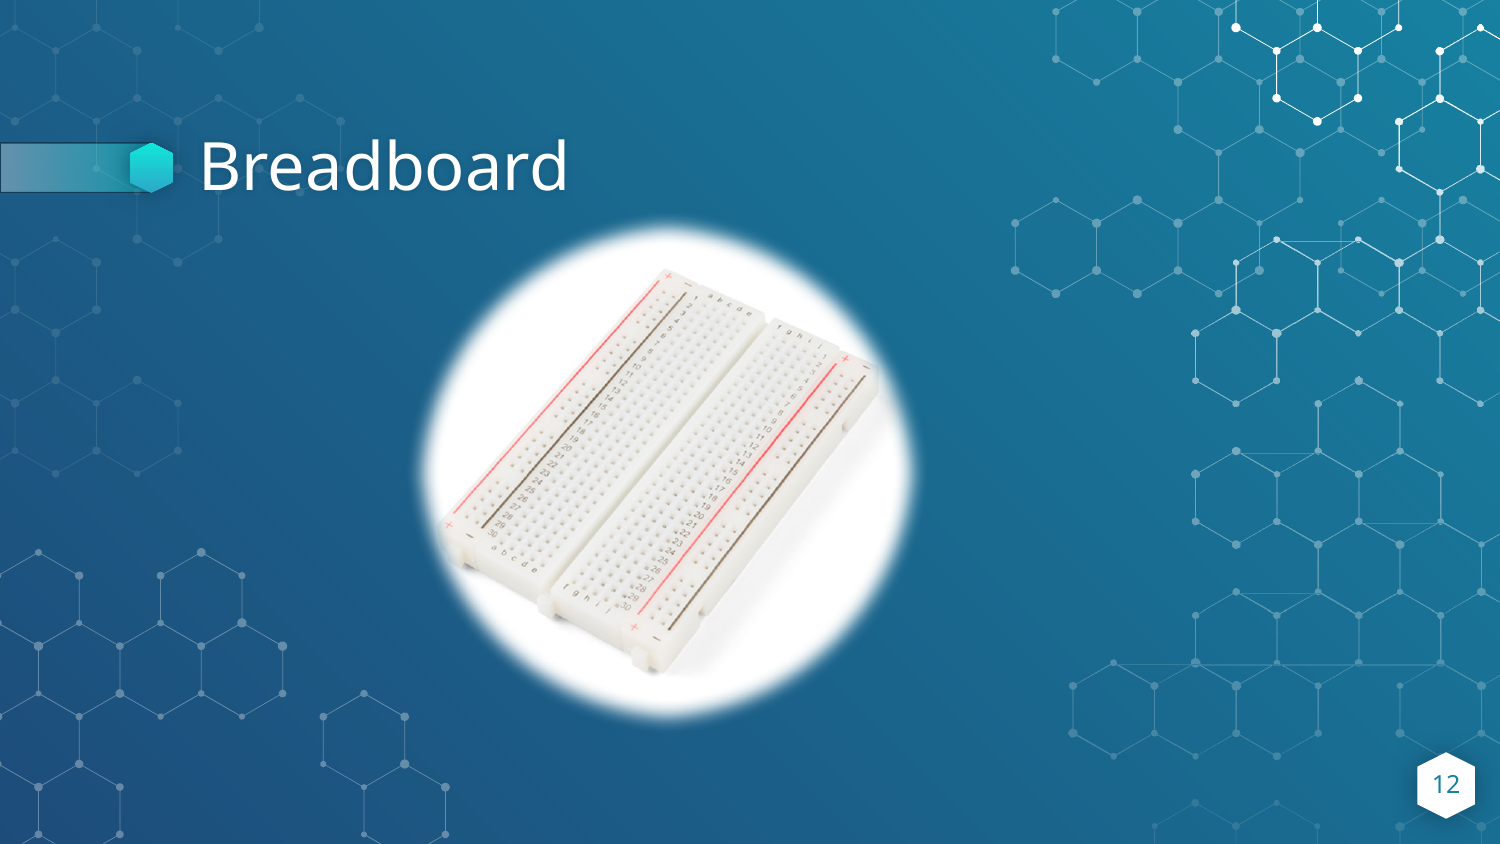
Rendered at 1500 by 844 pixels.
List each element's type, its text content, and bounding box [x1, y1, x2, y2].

slide_number 12 [1417, 752, 1475, 819]
title Breadboard [198, 140, 1302, 198]
picture [403, 208, 930, 735]
